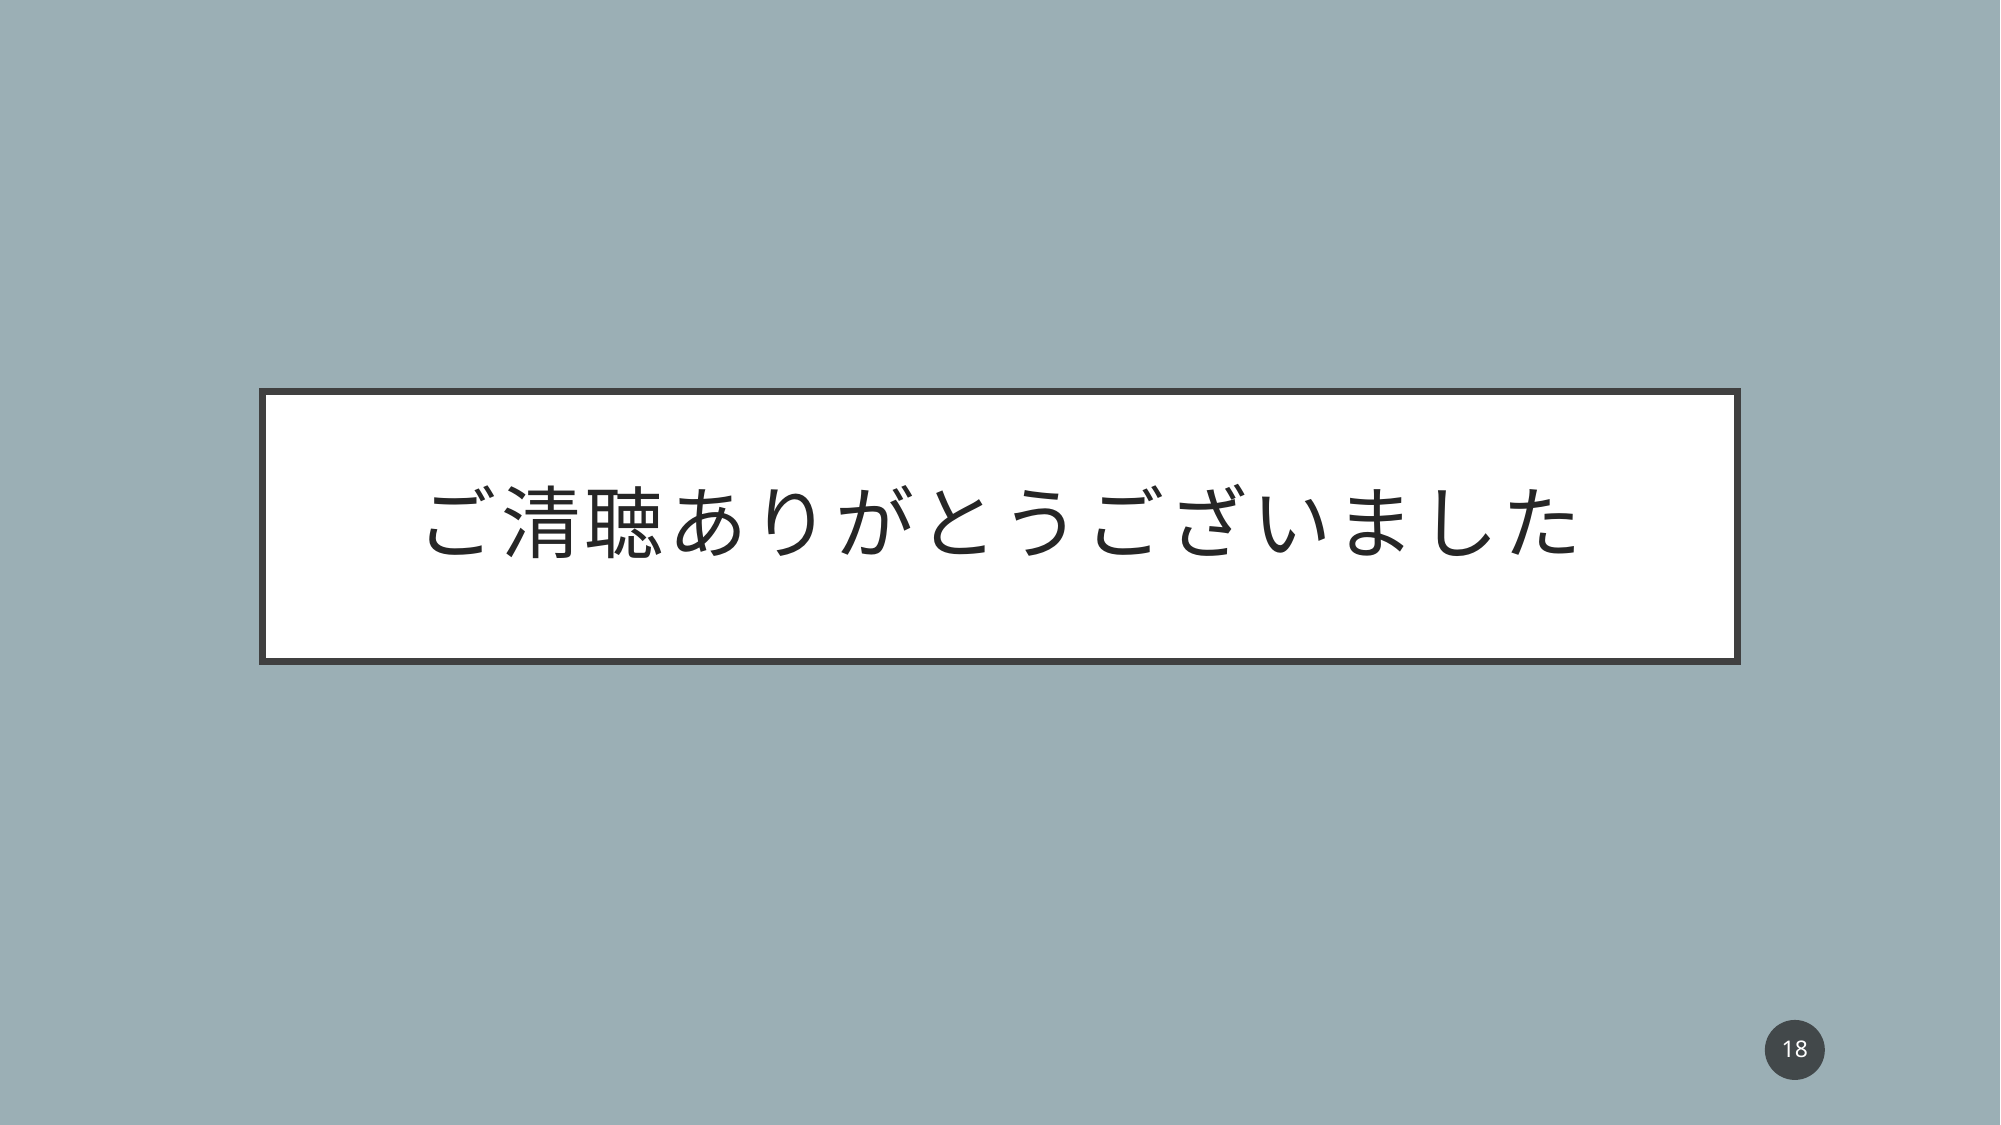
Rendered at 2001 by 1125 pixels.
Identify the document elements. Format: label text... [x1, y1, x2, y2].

slide_number 18 [1764, 1019, 1825, 1080]
title ご清聴ありがとうございました [259, 388, 1741, 665]
